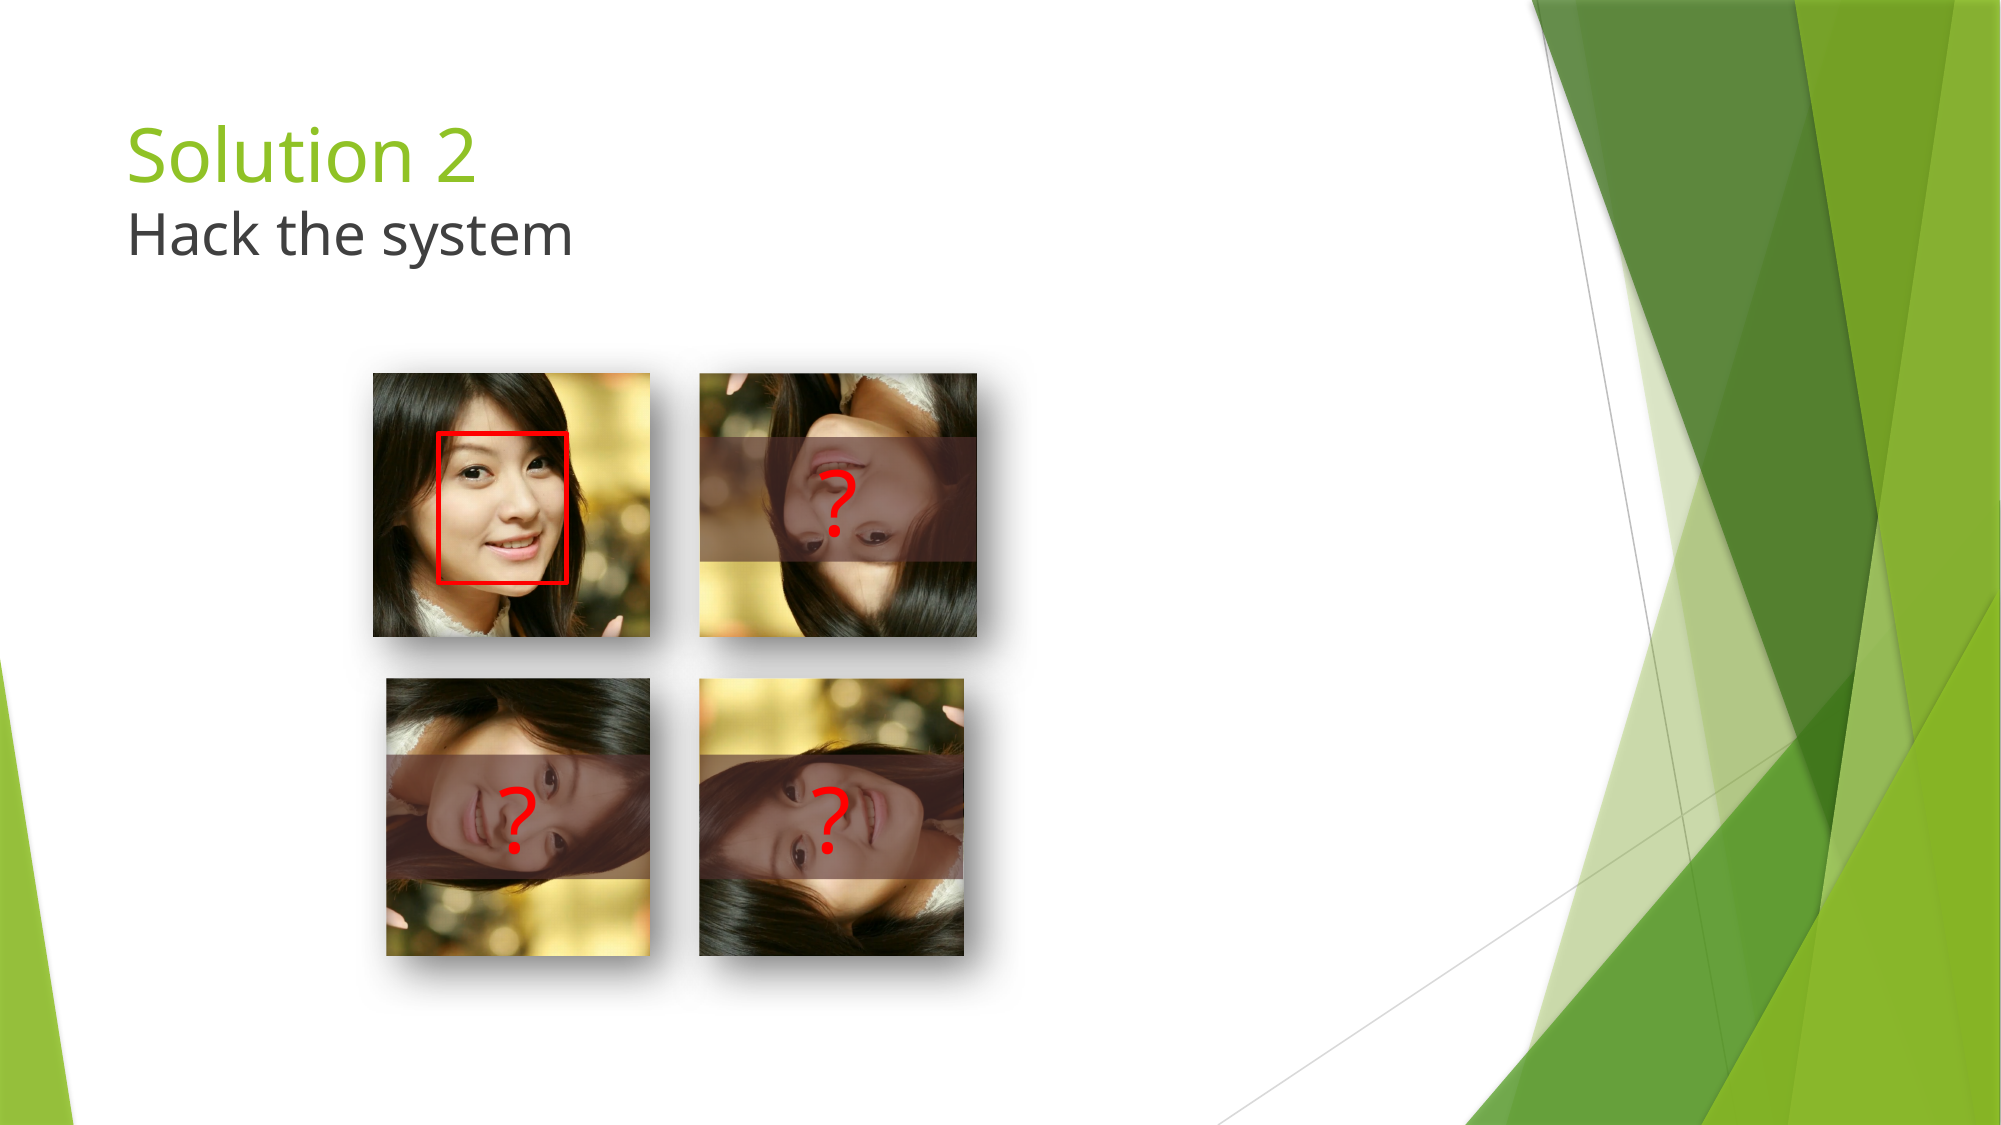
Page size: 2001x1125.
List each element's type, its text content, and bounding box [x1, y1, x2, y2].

picture [379, 679, 657, 956]
title Solution 2 Hack the system [111, 99, 1522, 317]
picture [372, 372, 651, 638]
picture [692, 679, 971, 956]
picture [699, 372, 977, 638]
